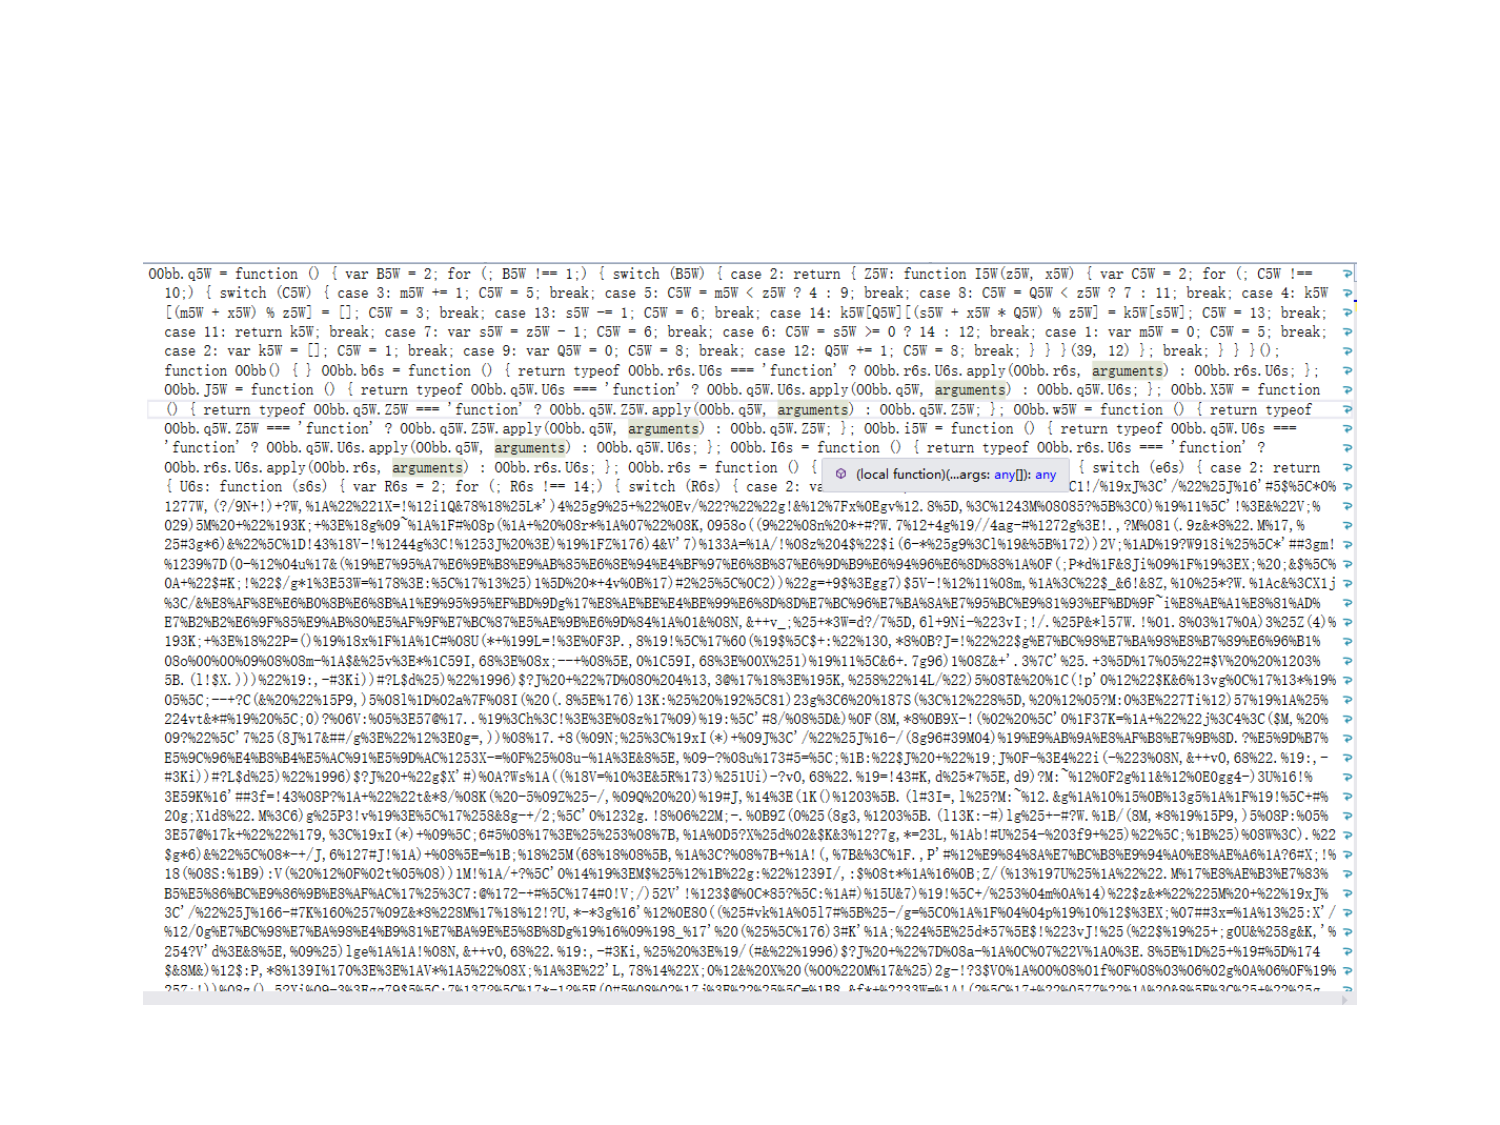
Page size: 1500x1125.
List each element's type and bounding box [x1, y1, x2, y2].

list [142, 262, 1357, 1006]
